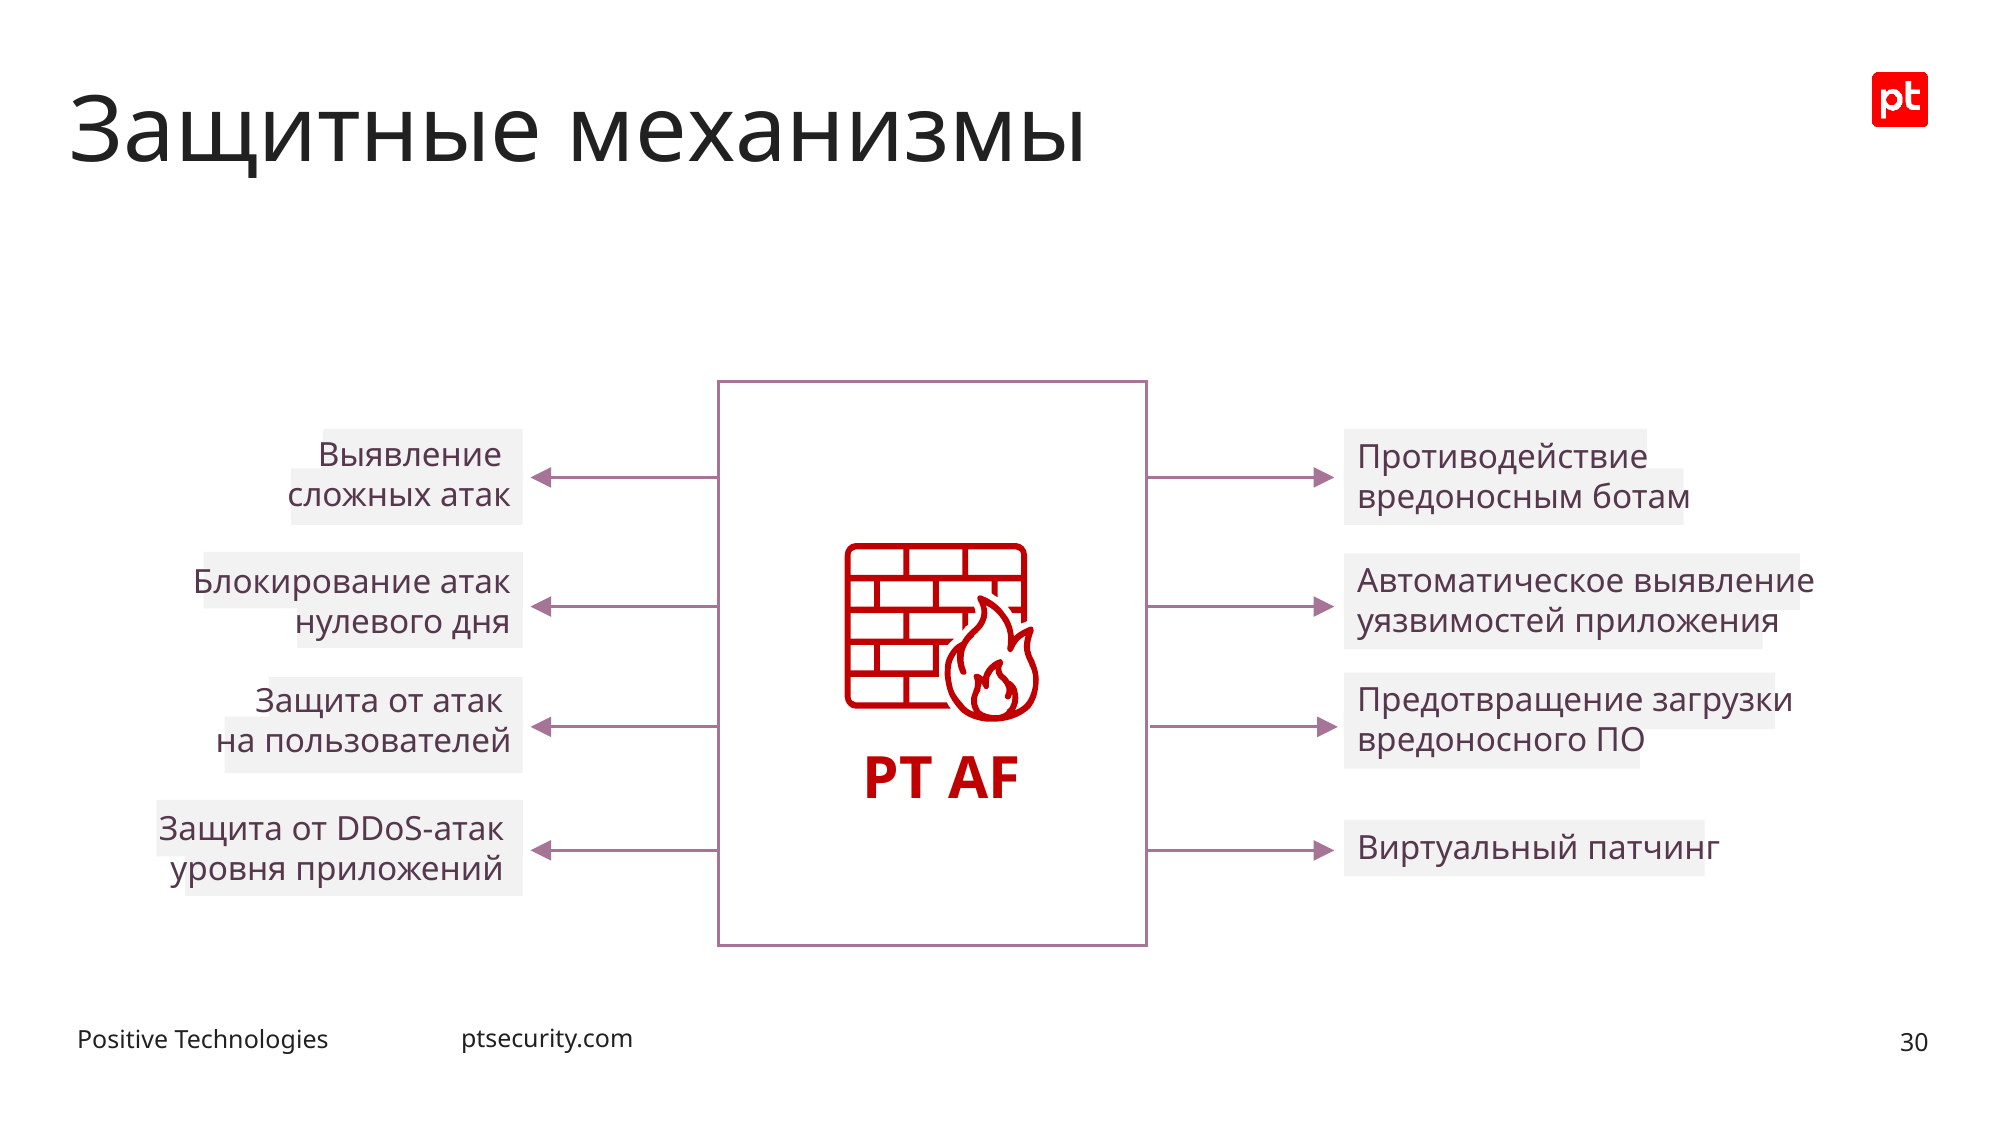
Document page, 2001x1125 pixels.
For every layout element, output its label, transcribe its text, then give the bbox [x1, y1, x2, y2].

picture [1872, 72, 1928, 127]
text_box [36, 381, 1901, 946]
slide_number 30 [1608, 1013, 1944, 1074]
title Защитные механизмы [54, 74, 1635, 309]
